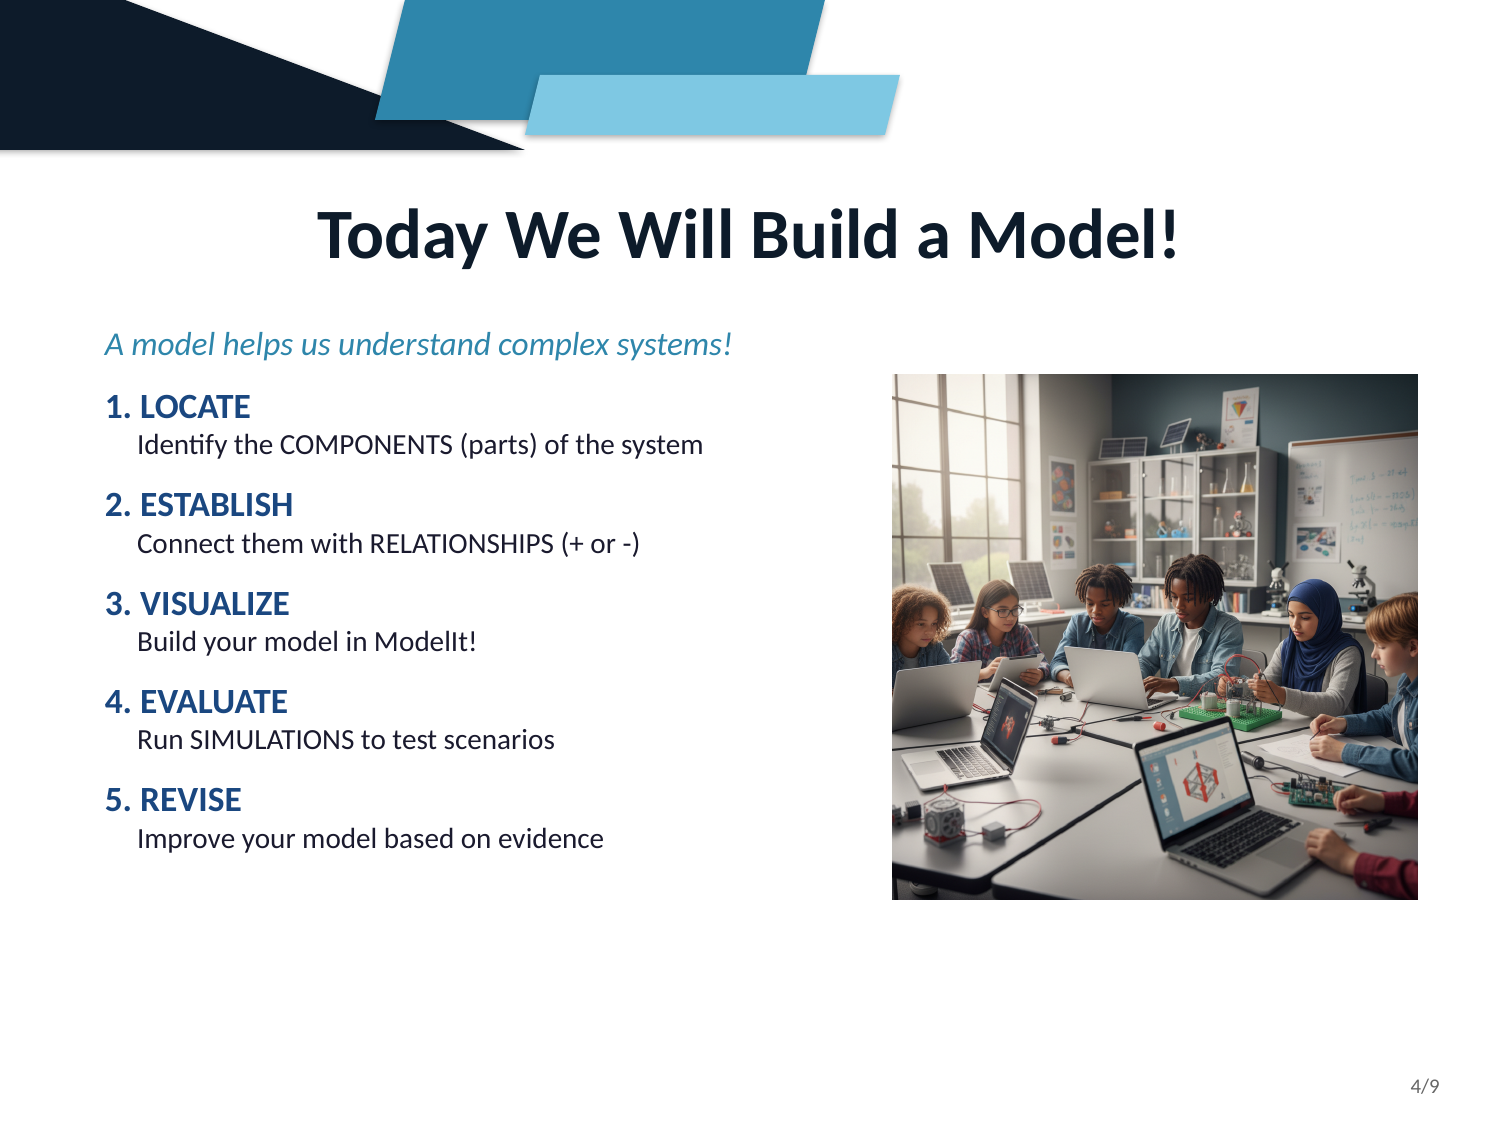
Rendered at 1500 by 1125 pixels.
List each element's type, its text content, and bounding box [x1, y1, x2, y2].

text_box Today We Will Build a Model! [302, 179, 1198, 280]
text_box 4/9 [1395, 1065, 1455, 1105]
text_box [524, 74, 901, 136]
picture [892, 374, 1418, 901]
text_box [374, 0, 826, 121]
text_box [0, 0, 526, 151]
text_box A model helps us understand complex systems! 1. LOCATE Identify the COMPONENTS (parts) of the system 2. ESTABLISH Connect them with RELATIONSHIPS (+ or -) 3. VISUALIZE Build your model in ModelIt! 4. EVALUATE Run SIMULATIONS to test scenarios 5. REVISE Improve your model based on evidence [89, 314, 870, 862]
